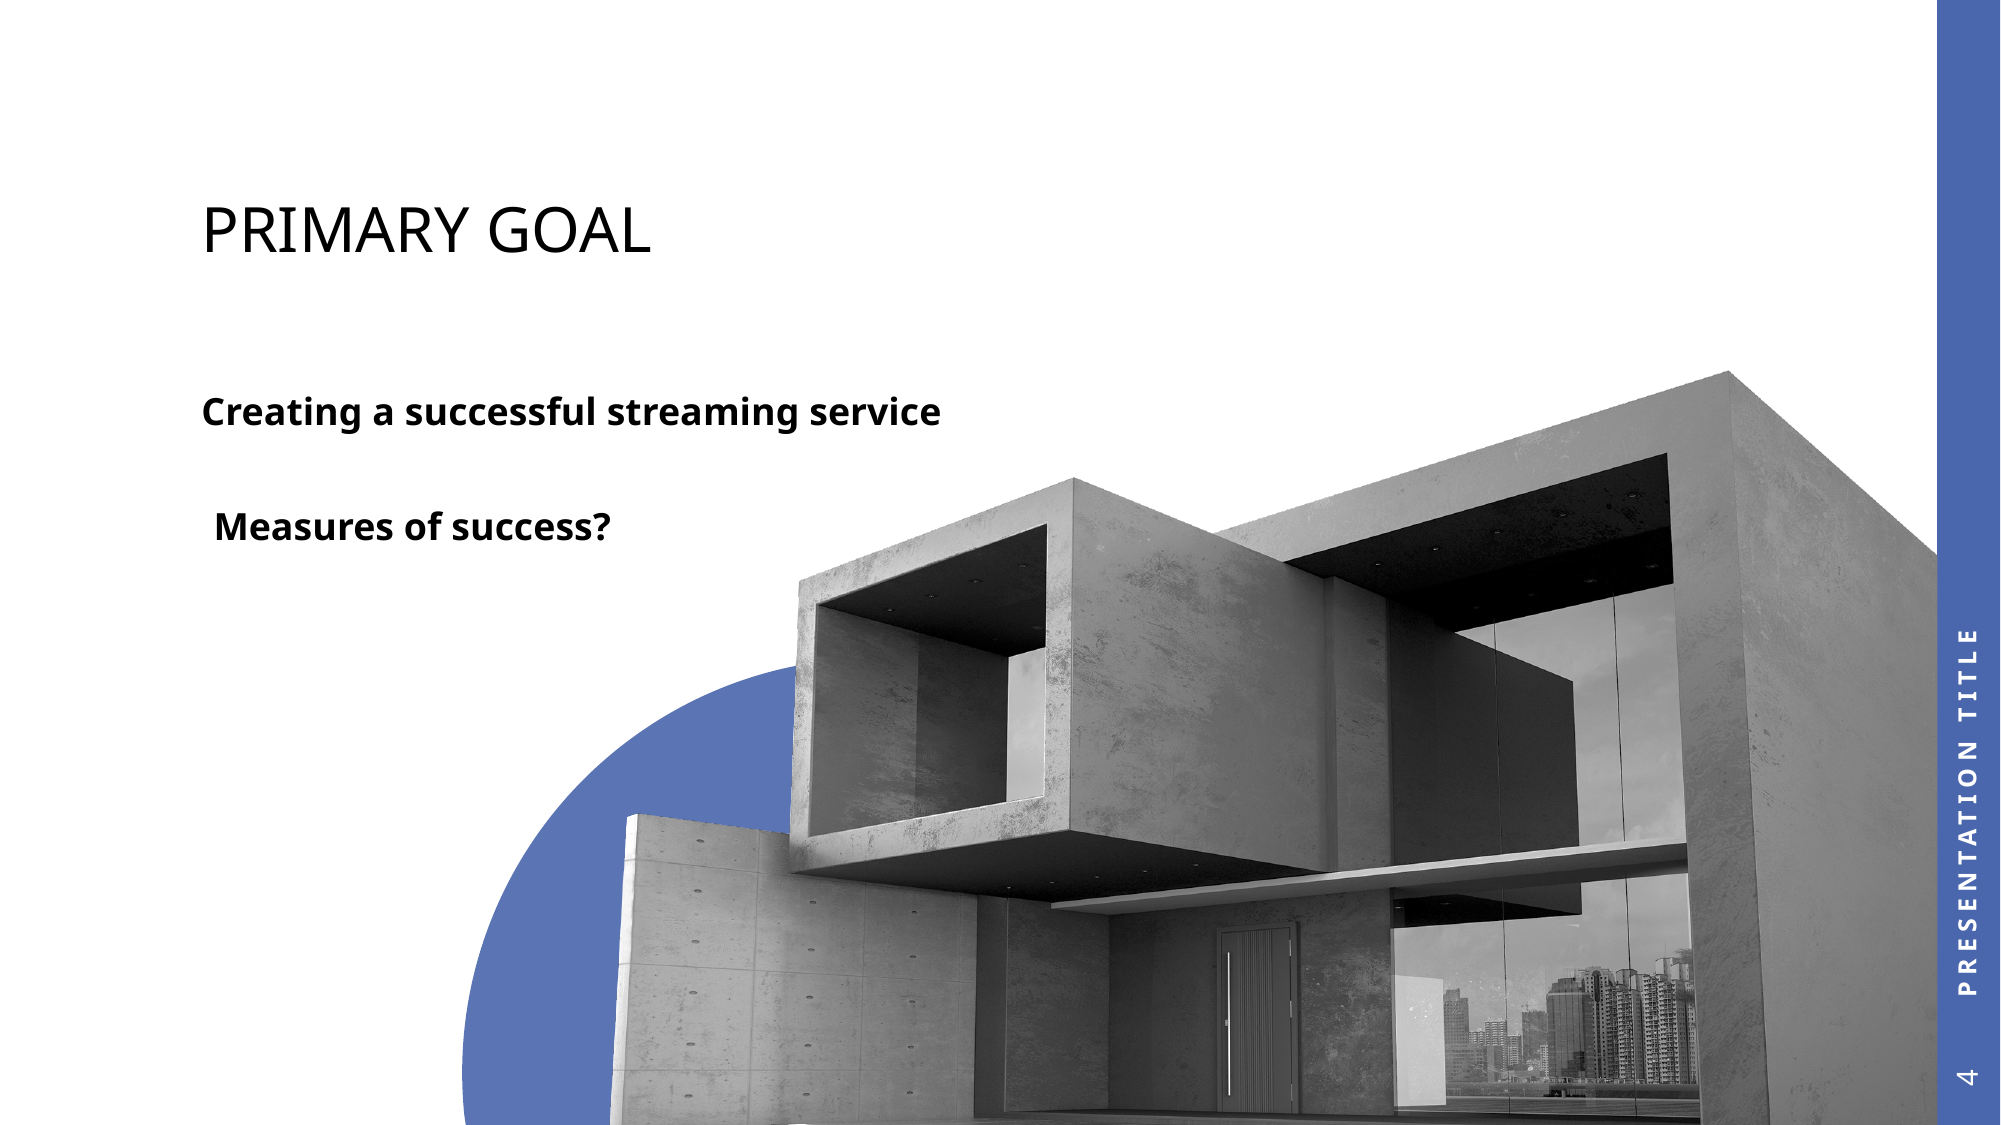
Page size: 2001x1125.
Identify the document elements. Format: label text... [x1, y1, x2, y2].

title Primary Goal [201, 189, 1554, 349]
footer Presentation Title [1937, 0, 2000, 1032]
subtitle Creating a successful streaming service [201, 365, 1358, 458]
slide_number 4 [1937, 1032, 2000, 1125]
text_box Measures of success? [213, 480, 1204, 570]
picture [415, 348, 1937, 1125]
